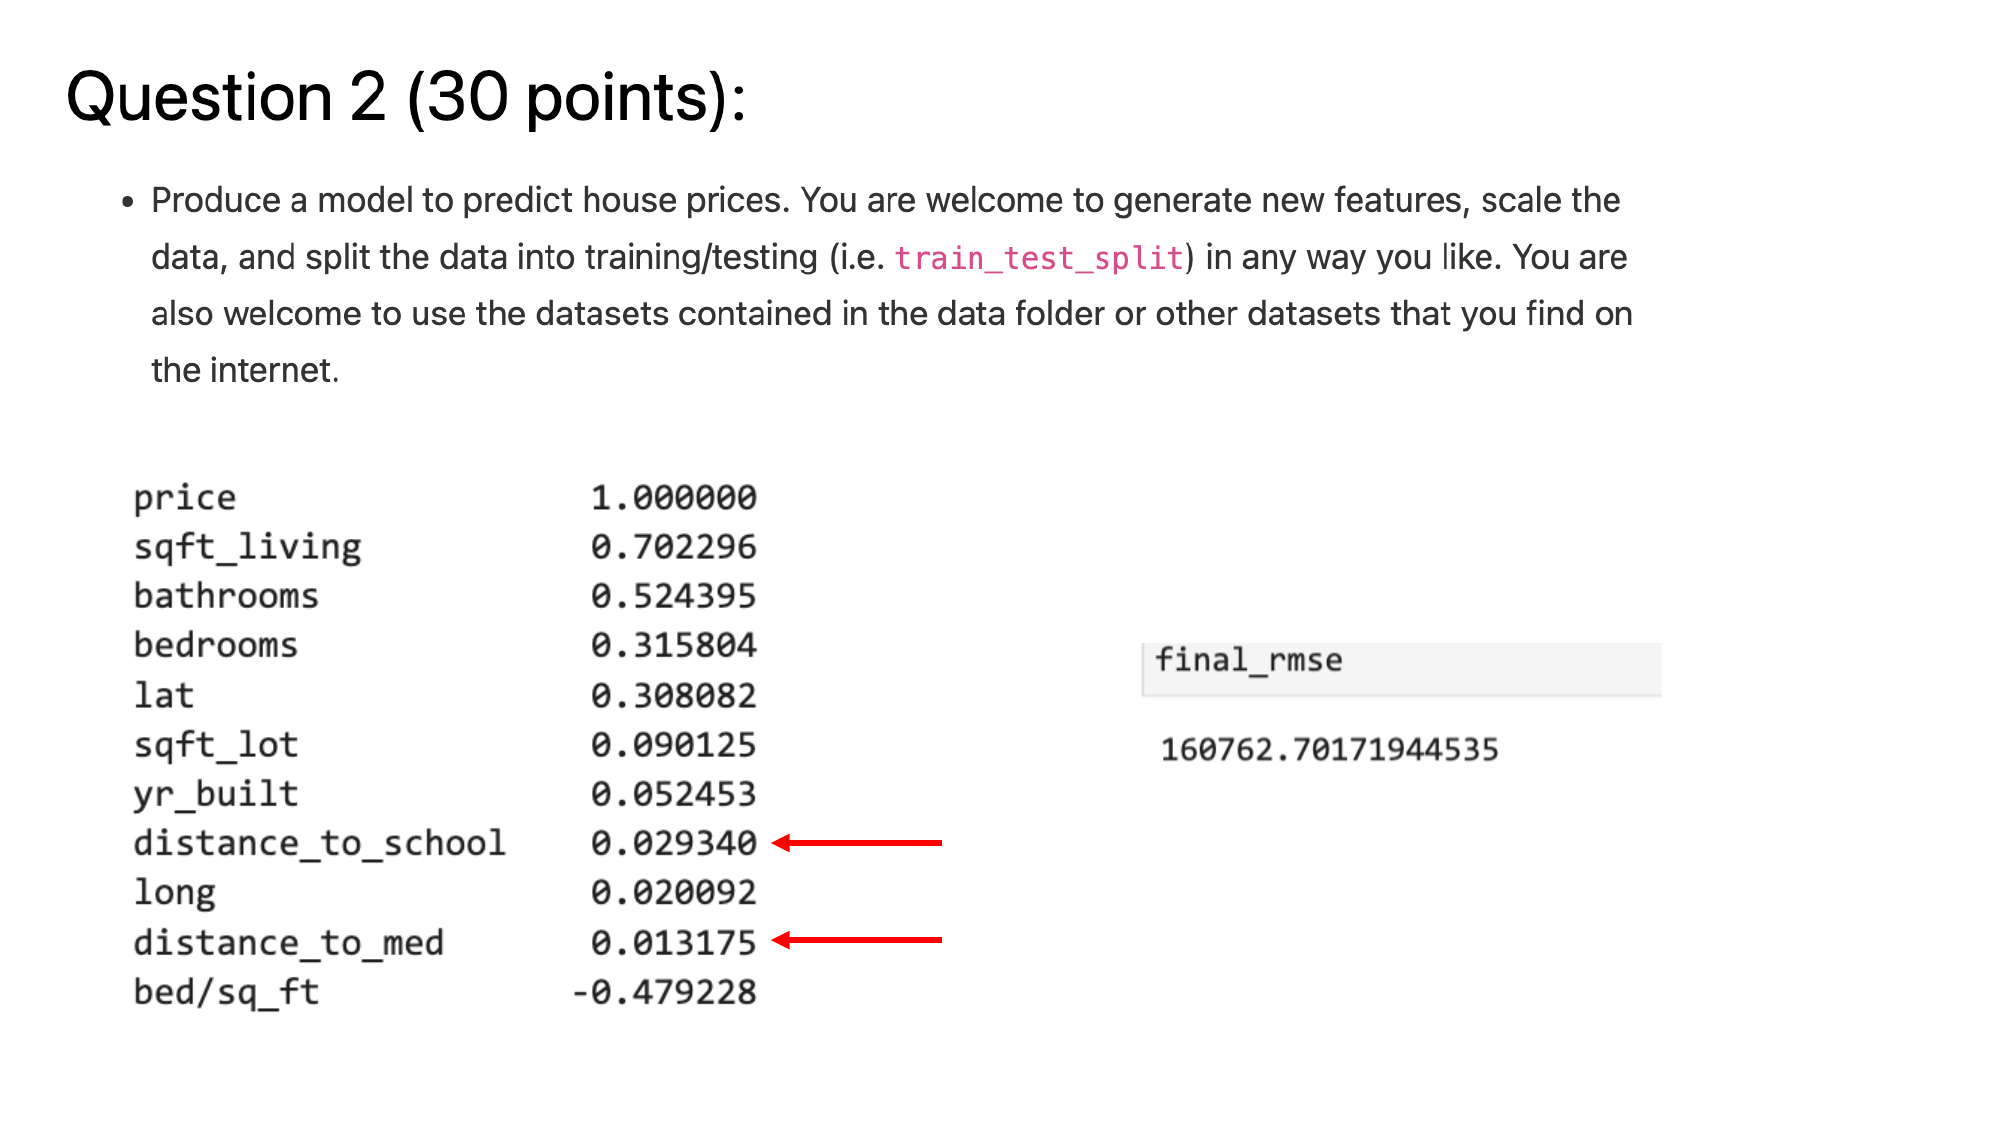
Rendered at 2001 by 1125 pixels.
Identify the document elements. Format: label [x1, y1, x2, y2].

picture [37, 46, 1700, 408]
picture [102, 465, 797, 1016]
picture [1127, 643, 1662, 802]
